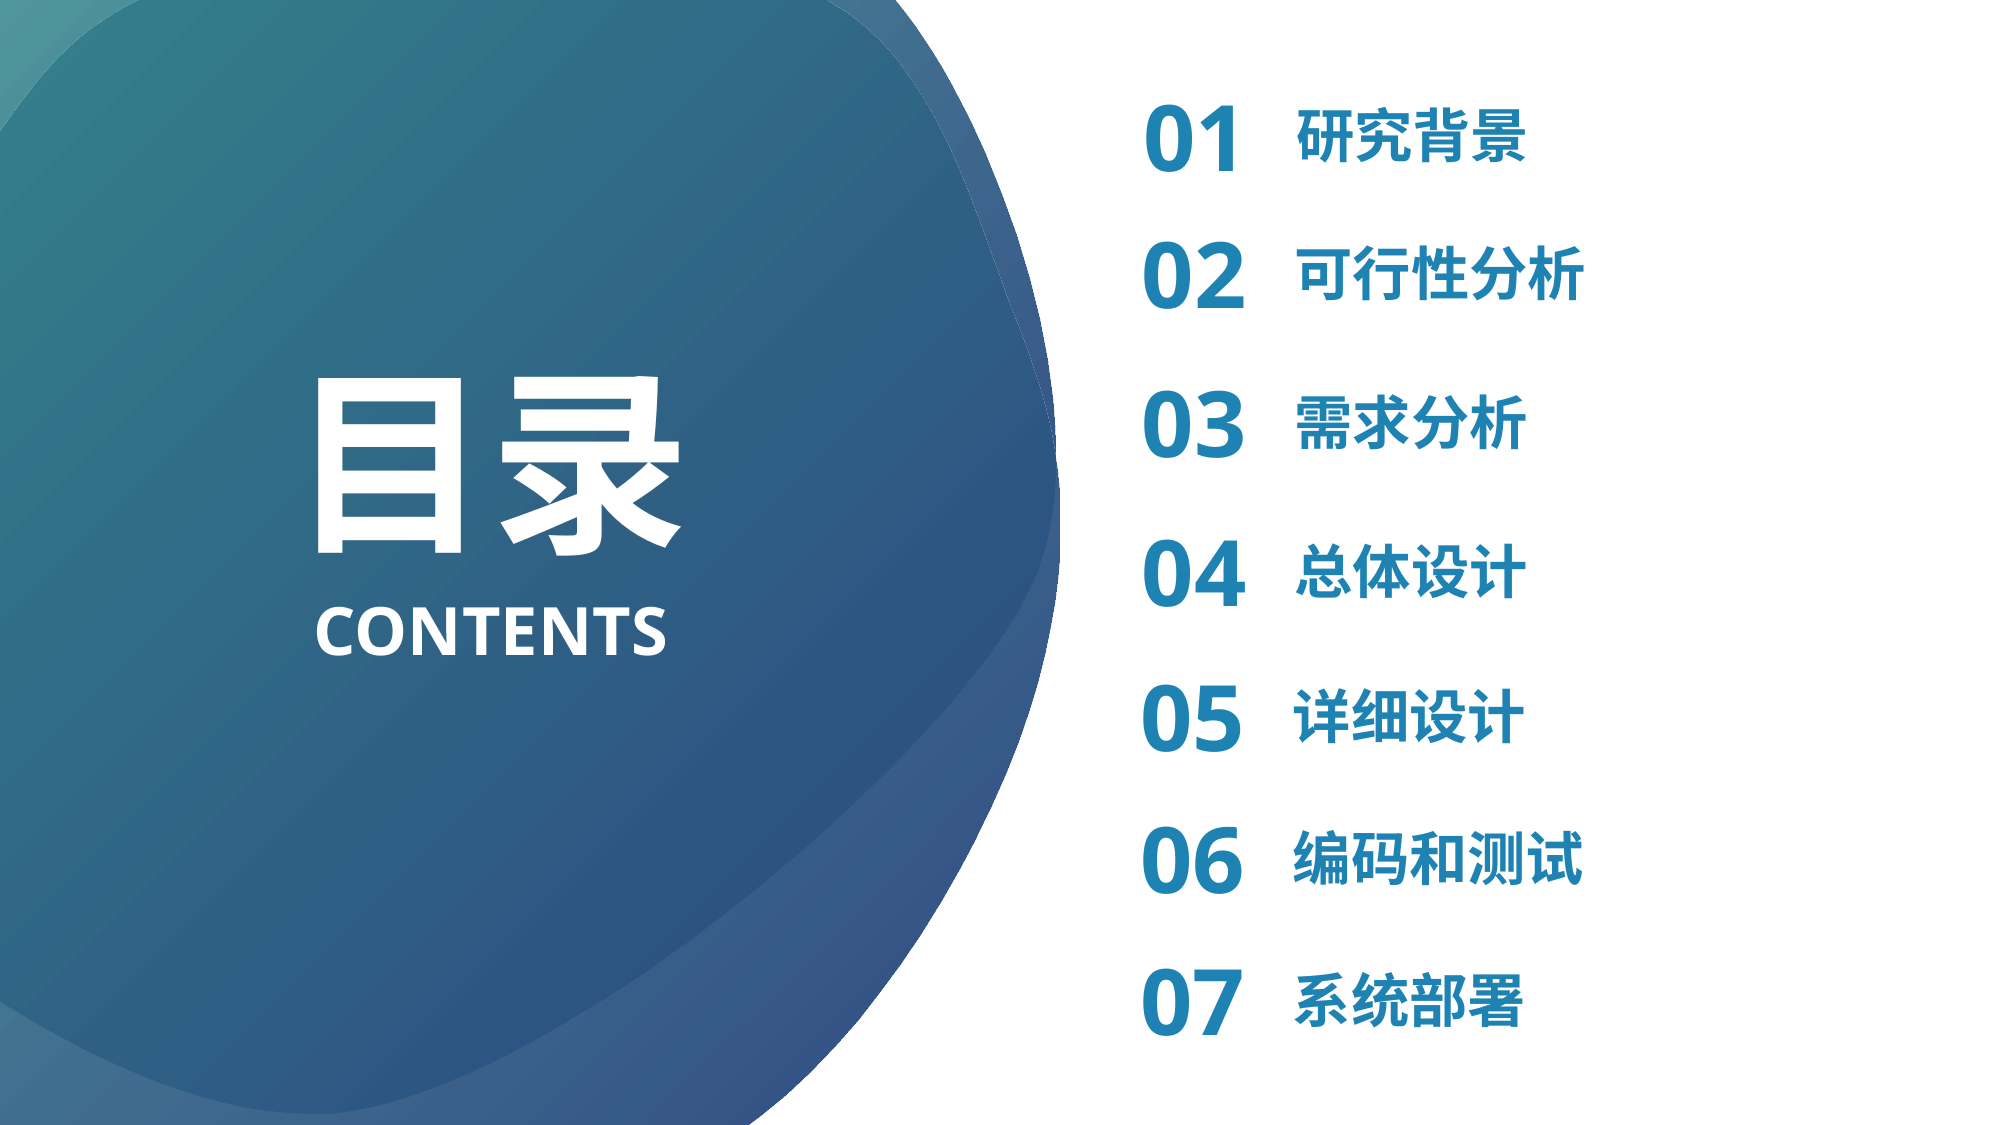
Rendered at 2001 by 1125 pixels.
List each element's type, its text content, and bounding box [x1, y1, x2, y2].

text_box 详细设计 [1278, 662, 1812, 767]
list CONTENTS [263, 581, 719, 679]
list 03 [1126, 369, 1279, 474]
list 02 [1126, 220, 1279, 325]
list 目录 [263, 329, 719, 581]
list 04 [1126, 518, 1279, 623]
list 可行性分析 [1279, 220, 1814, 325]
list 01 [1128, 82, 1281, 187]
list 总体设计 [1279, 518, 1814, 623]
list 研究背景 [1281, 82, 1816, 187]
list 需求分析 [1279, 369, 1814, 474]
text_box 07 [1125, 946, 1278, 1052]
text_box 05 [1125, 662, 1278, 767]
text_box 06 [1125, 804, 1278, 909]
text_box 系统部署 [1278, 946, 1812, 1052]
text_box 编码和测试 [1278, 804, 1812, 909]
